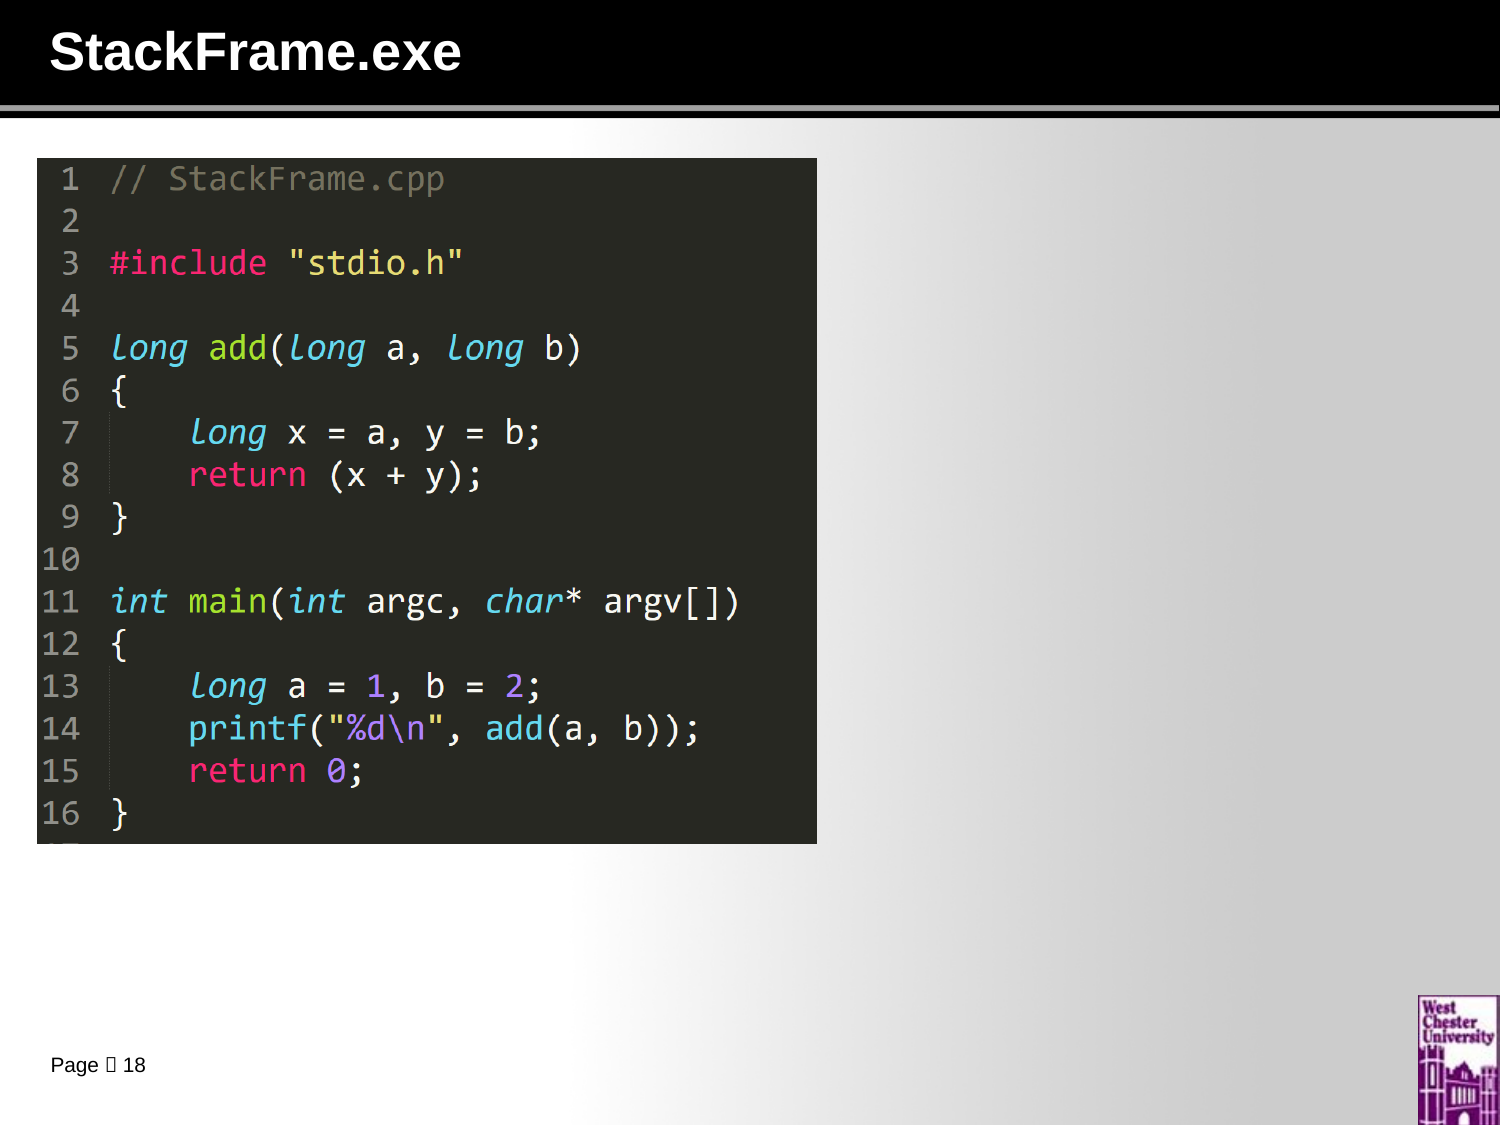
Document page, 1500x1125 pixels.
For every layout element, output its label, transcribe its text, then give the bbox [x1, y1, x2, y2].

picture [0, 0, 1500, 1125]
title StackFrame.exe [49, 16, 1447, 123]
